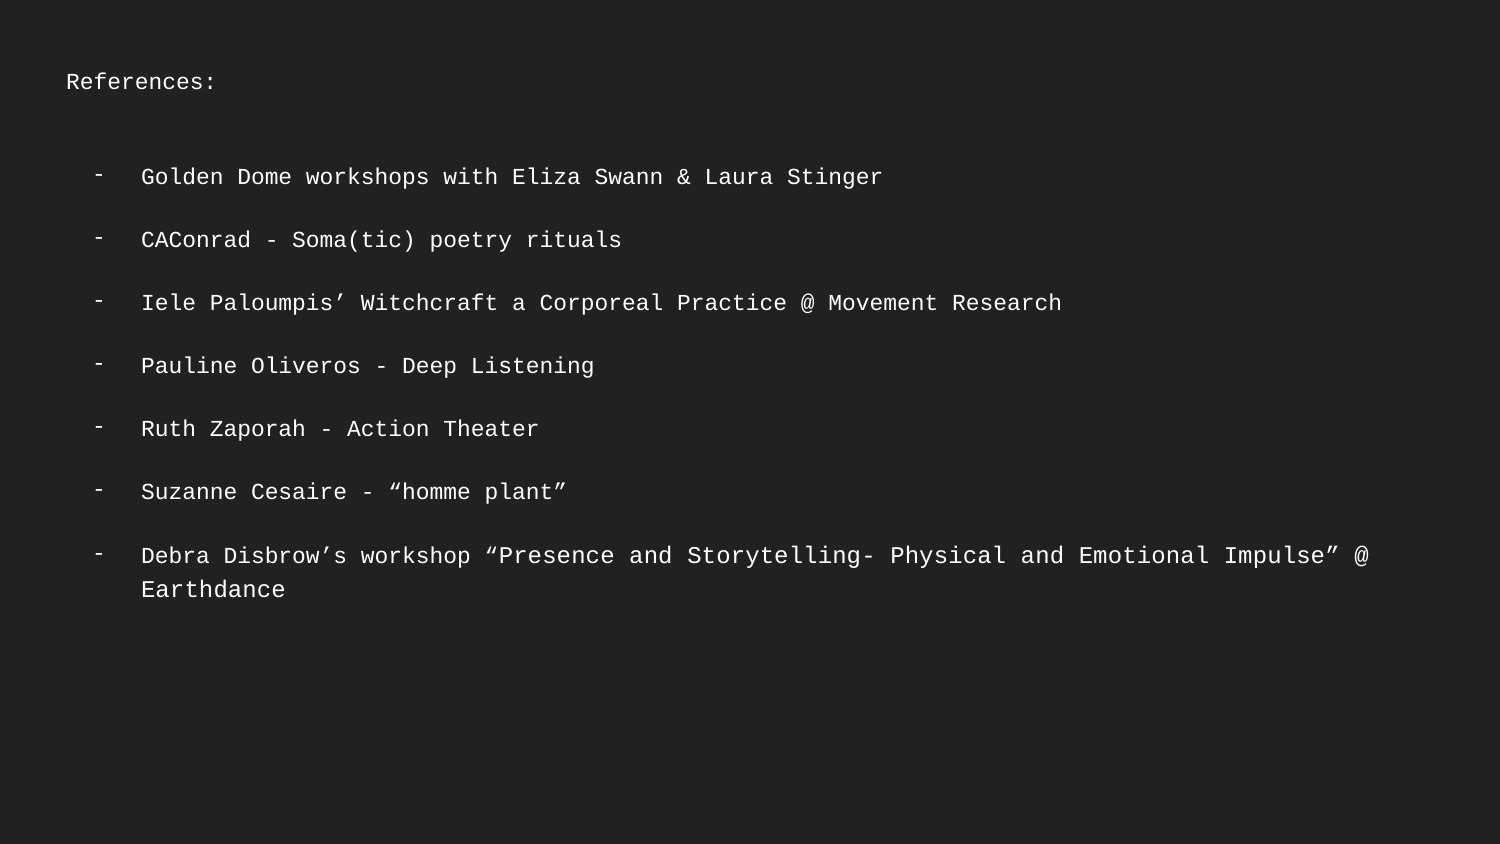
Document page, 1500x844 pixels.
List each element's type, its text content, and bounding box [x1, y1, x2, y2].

list References: Golden Dome workshops with Eliza Swann & Laura Stinger CAConrad - Soma(tic) poetry rituals Iele Paloumpis’ Witchcraft a Corporeal Practice @ Movement Research Pauline Oliveros - Deep Listening Ruth Zaporah - Action Theater Suzanne Cesaire - “homme plant” Debra Disbrow’s workshop “Presence and Storytelling- Physical and Emotional Impulse” @ Earthdance [51, 47, 1449, 809]
